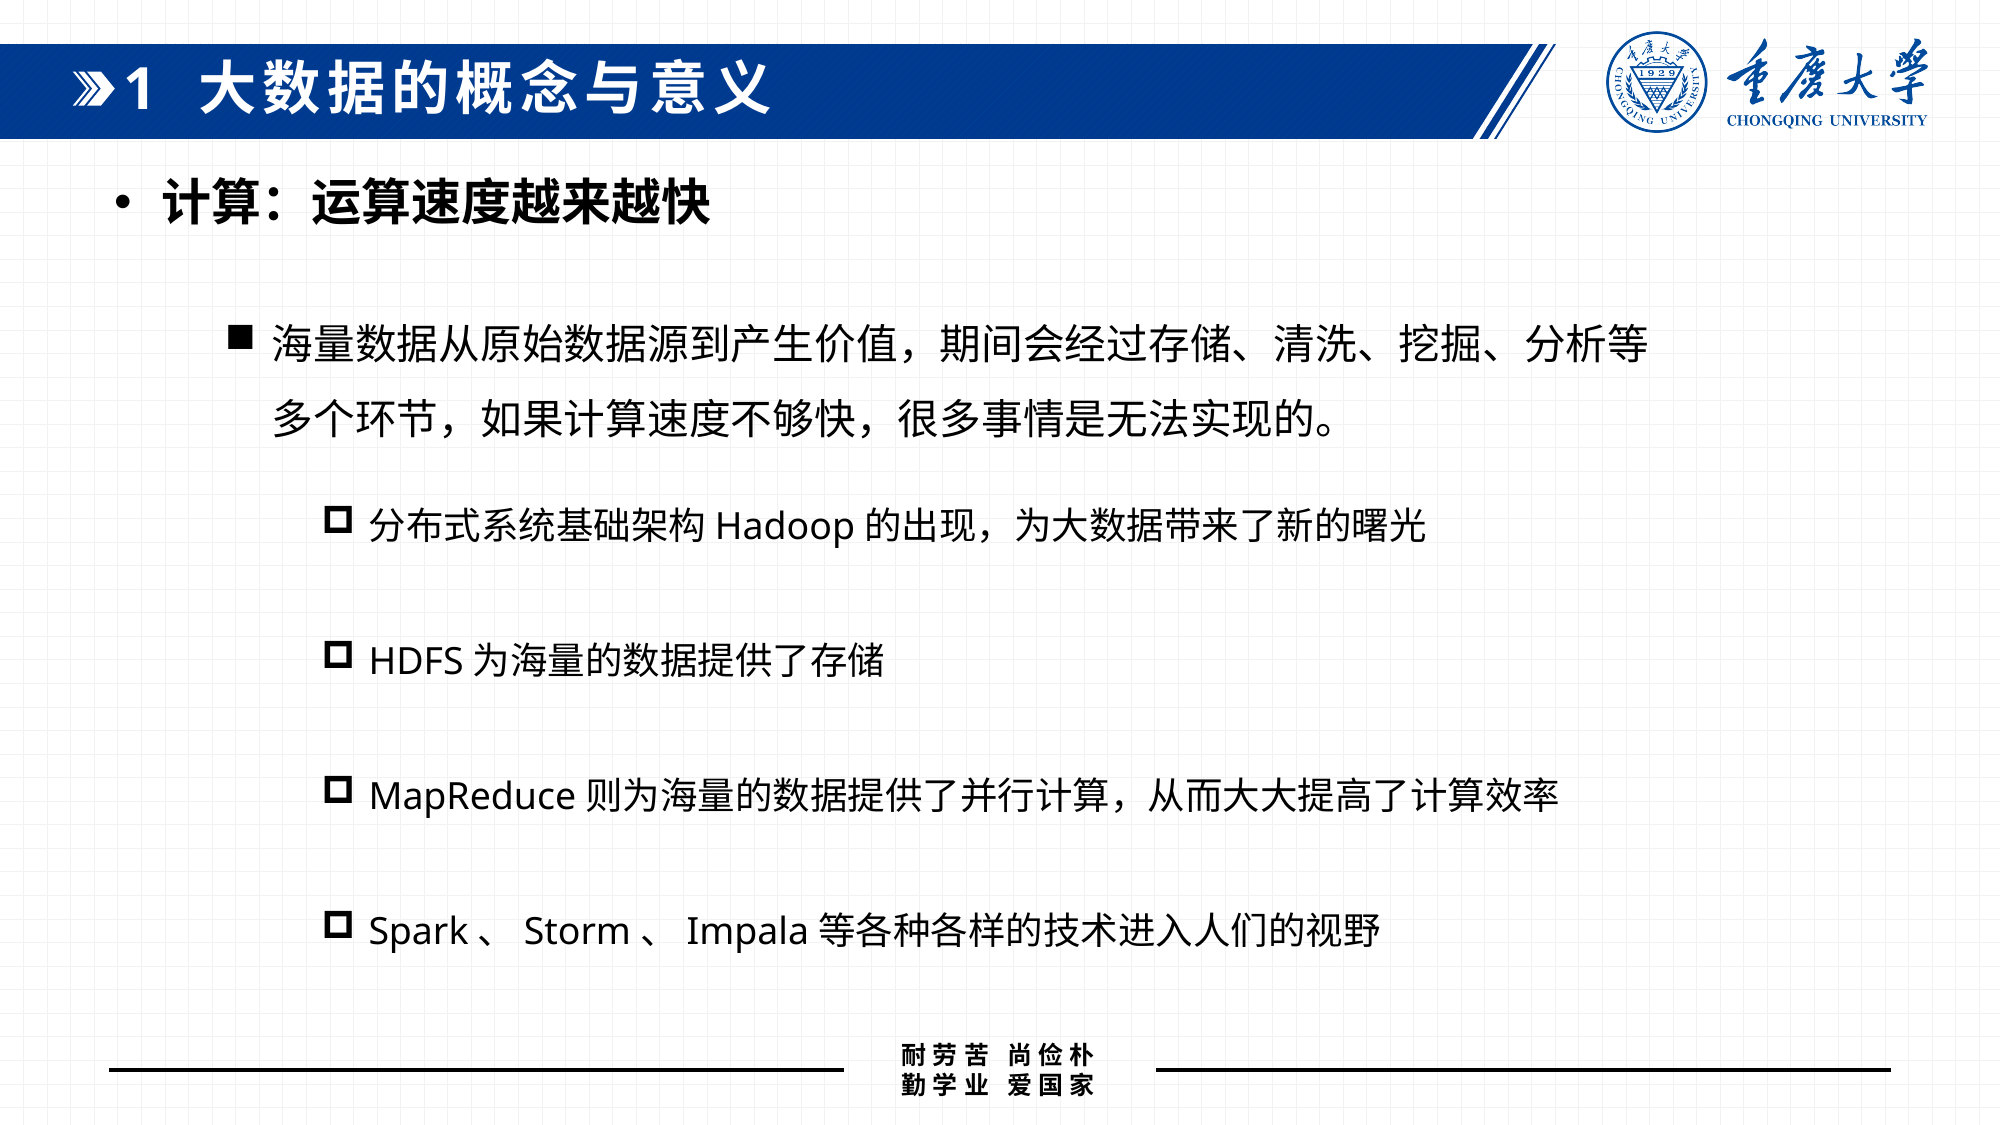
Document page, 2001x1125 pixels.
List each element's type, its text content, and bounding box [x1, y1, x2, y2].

text_box 海量数据从原始数据源到产生价值，期间会经过存储、清洗、挖掘、分析等多个环节，如果计算速度不够快，很多事情是无法实现的。 [210, 285, 1665, 451]
picture [1606, 31, 1928, 133]
list 1 大数据的概念与意义 [108, 51, 1356, 136]
text_box 分布式系统基础架构Hadoop的出现，为大数据带来了新的曙光 HDFS为海量的数据提供了存储 MapReduce则为海量的数据提供了并行计算，从而大大提高了计算效率 Spark、Storm、Impala等各种各样的技术进入人们的视野 [306, 471, 1655, 960]
text_box 计算：运算速度越来越快 [99, 163, 726, 239]
